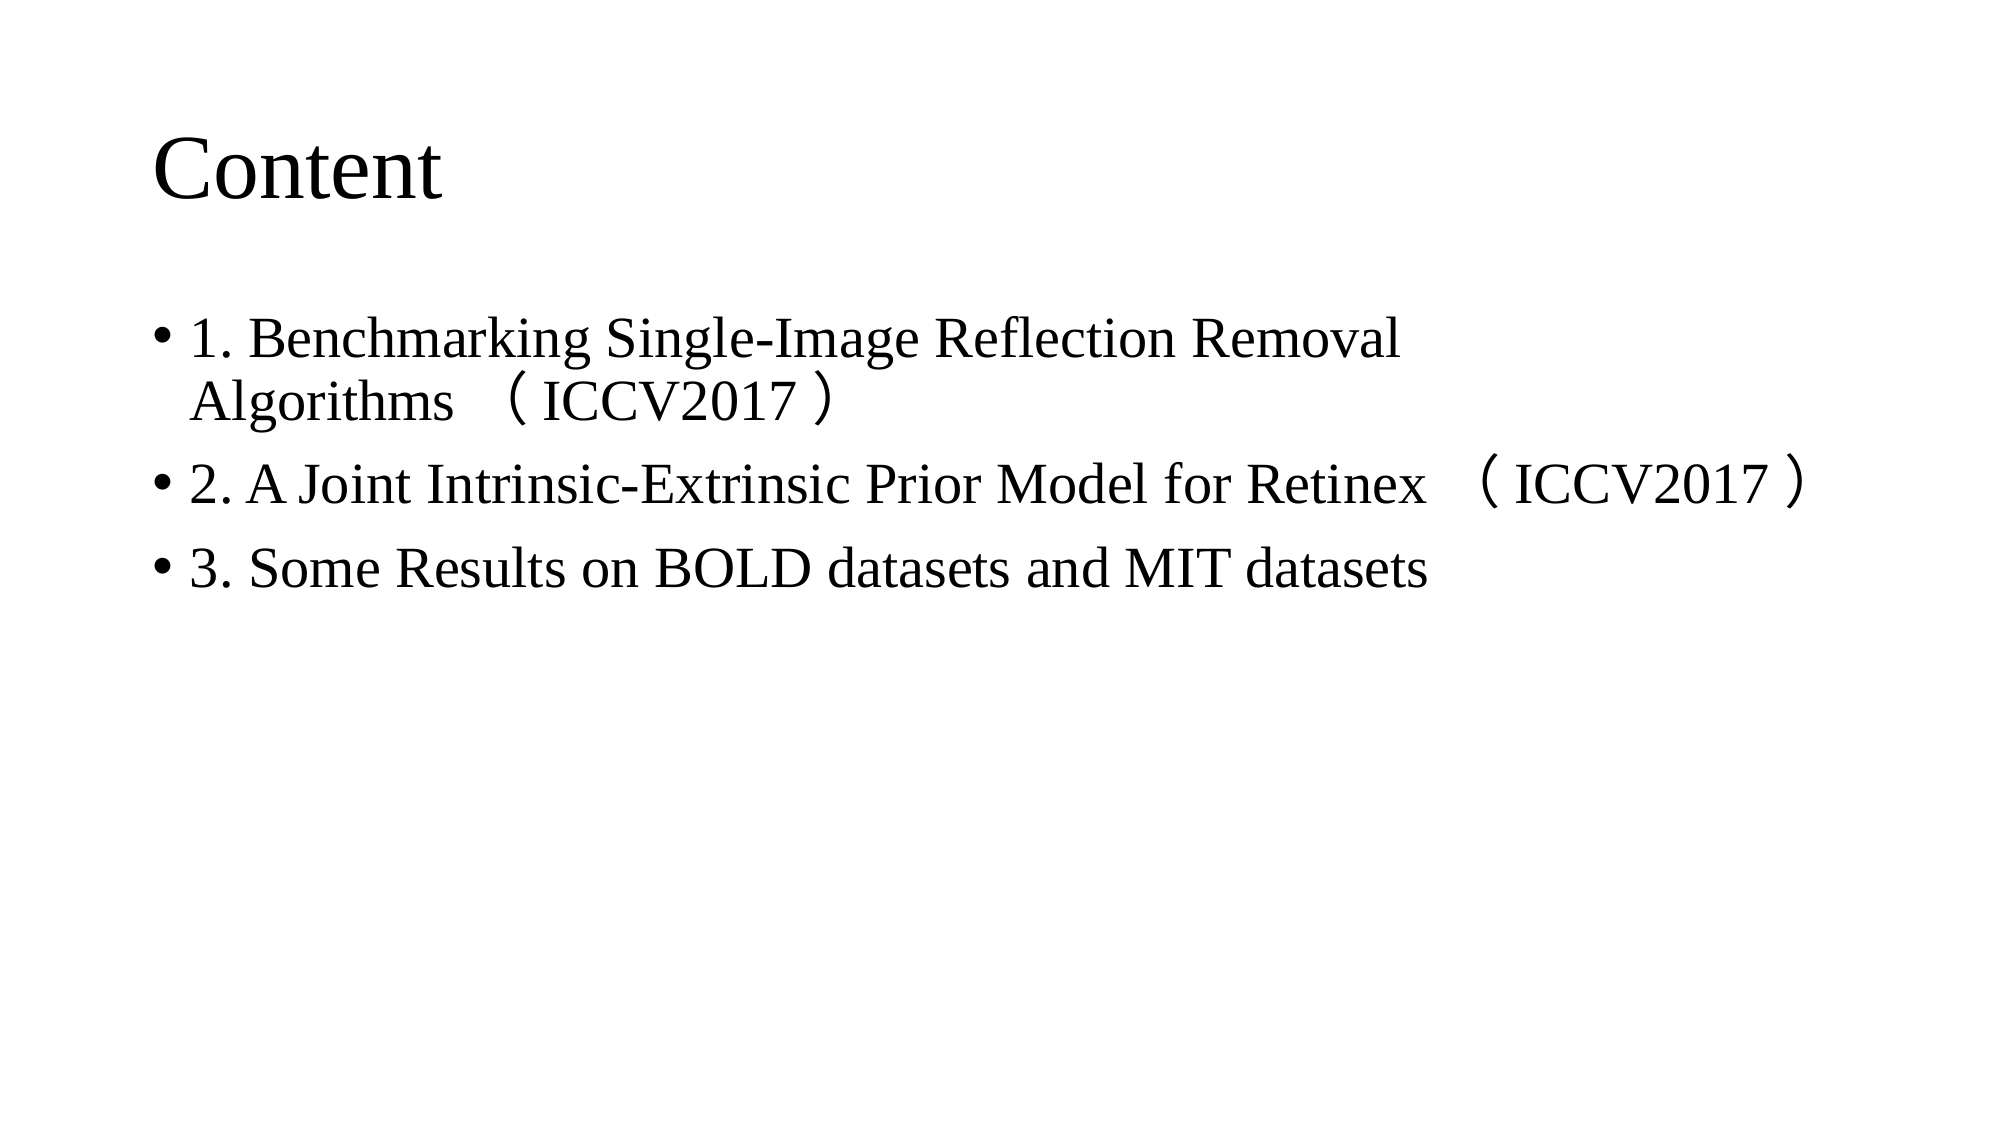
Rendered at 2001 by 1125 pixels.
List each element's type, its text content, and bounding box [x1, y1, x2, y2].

title Content [137, 59, 1863, 278]
list 1. Benchmarking Single-Image Reflection Removal Algorithms（ICCV2017） 2. A Joint Intrinsic-Extrinsic Prior Model for Retinex（ICCV2017） 3. Some Results on BOLD datasets and MIT datasets [137, 299, 1863, 1014]
